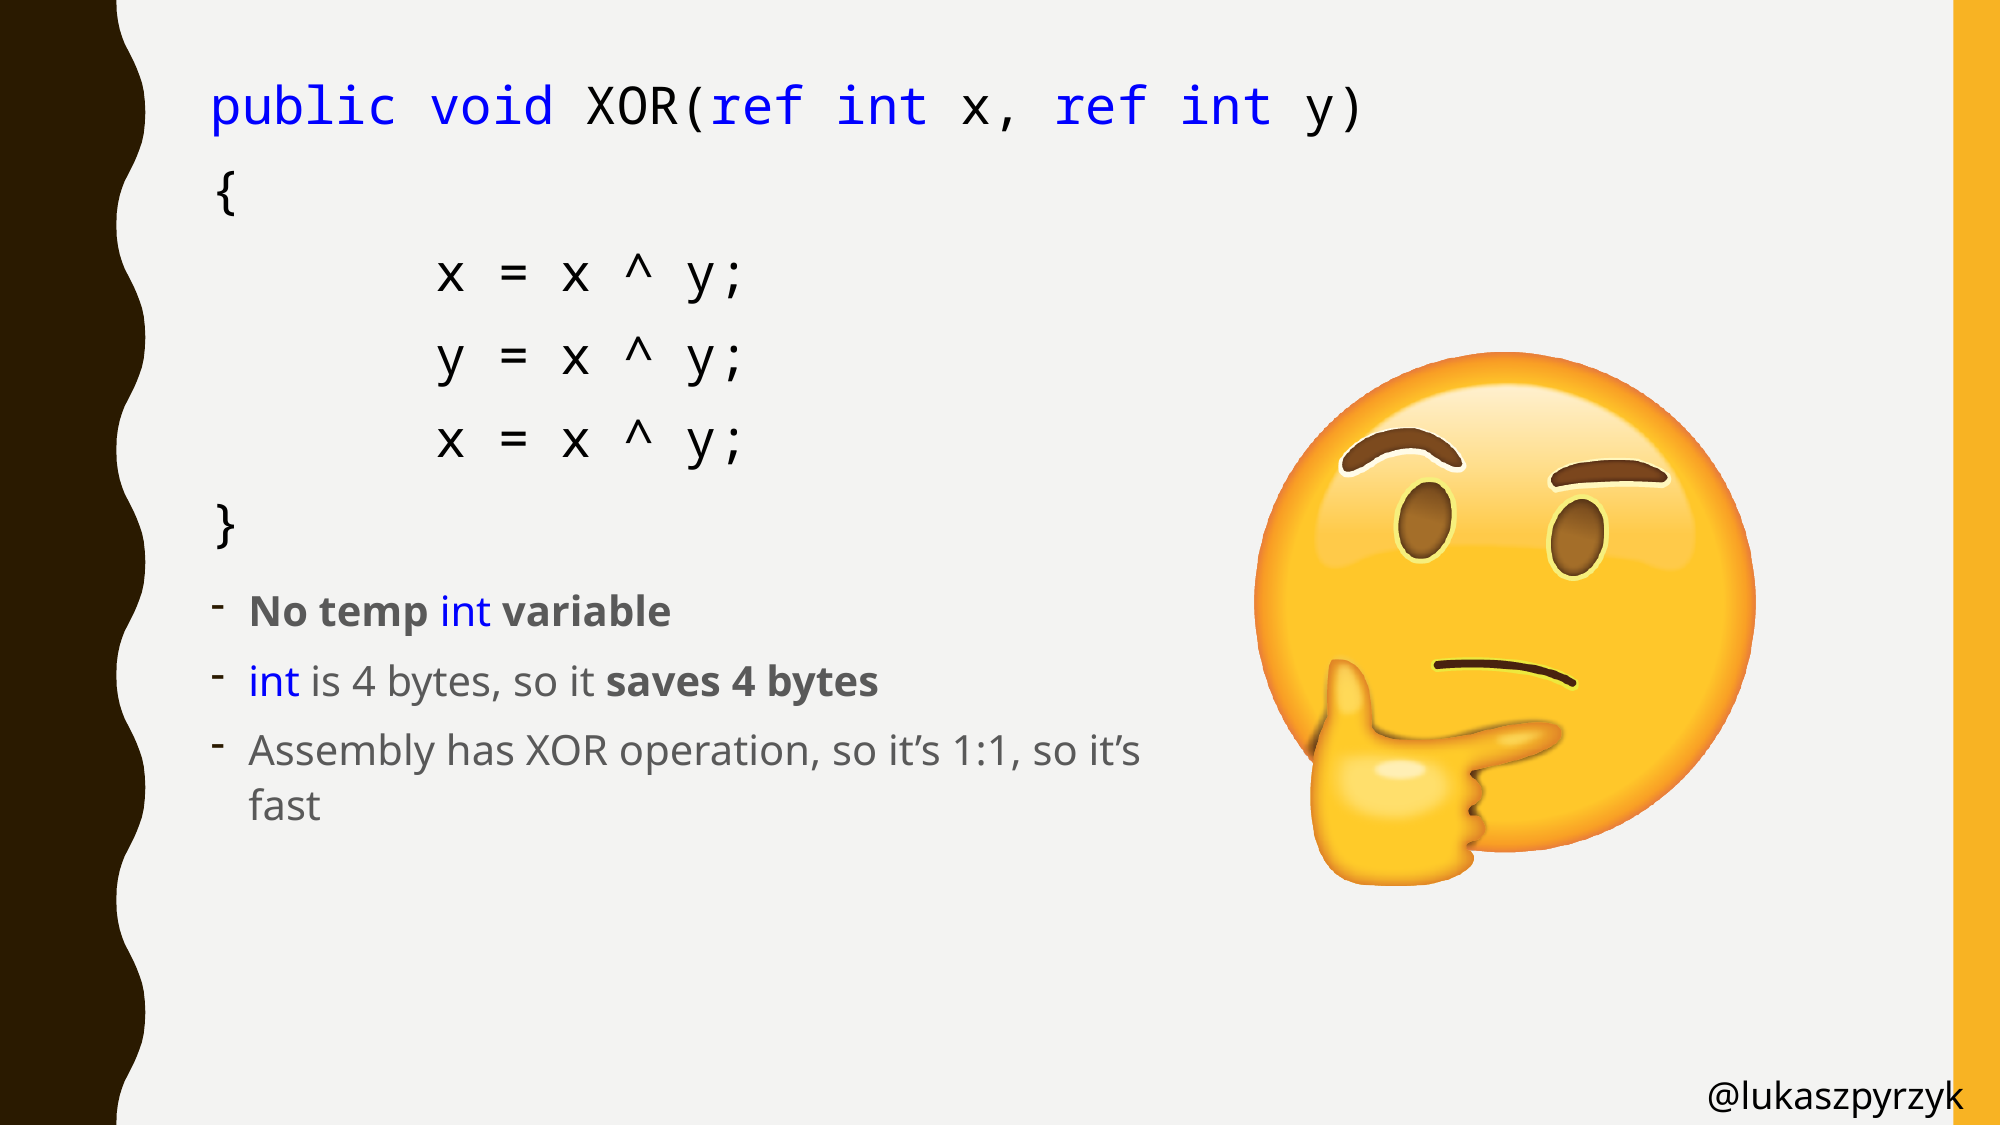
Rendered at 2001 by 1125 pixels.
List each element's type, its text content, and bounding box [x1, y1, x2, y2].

list public void XOR(ref int x, ref int y) { x = x ^ y; y = x ^ y; x = x ^ y; } [195, 59, 1866, 480]
text_box No temp int variable int is 4 bytes, so it saves 4 bytes Assembly has XOR operation, so it’s 1:1, so it’s fast [195, 572, 1172, 1125]
text_box @lukaszpyrzyk [1692, 1064, 2000, 1125]
picture [1237, 352, 1772, 886]
